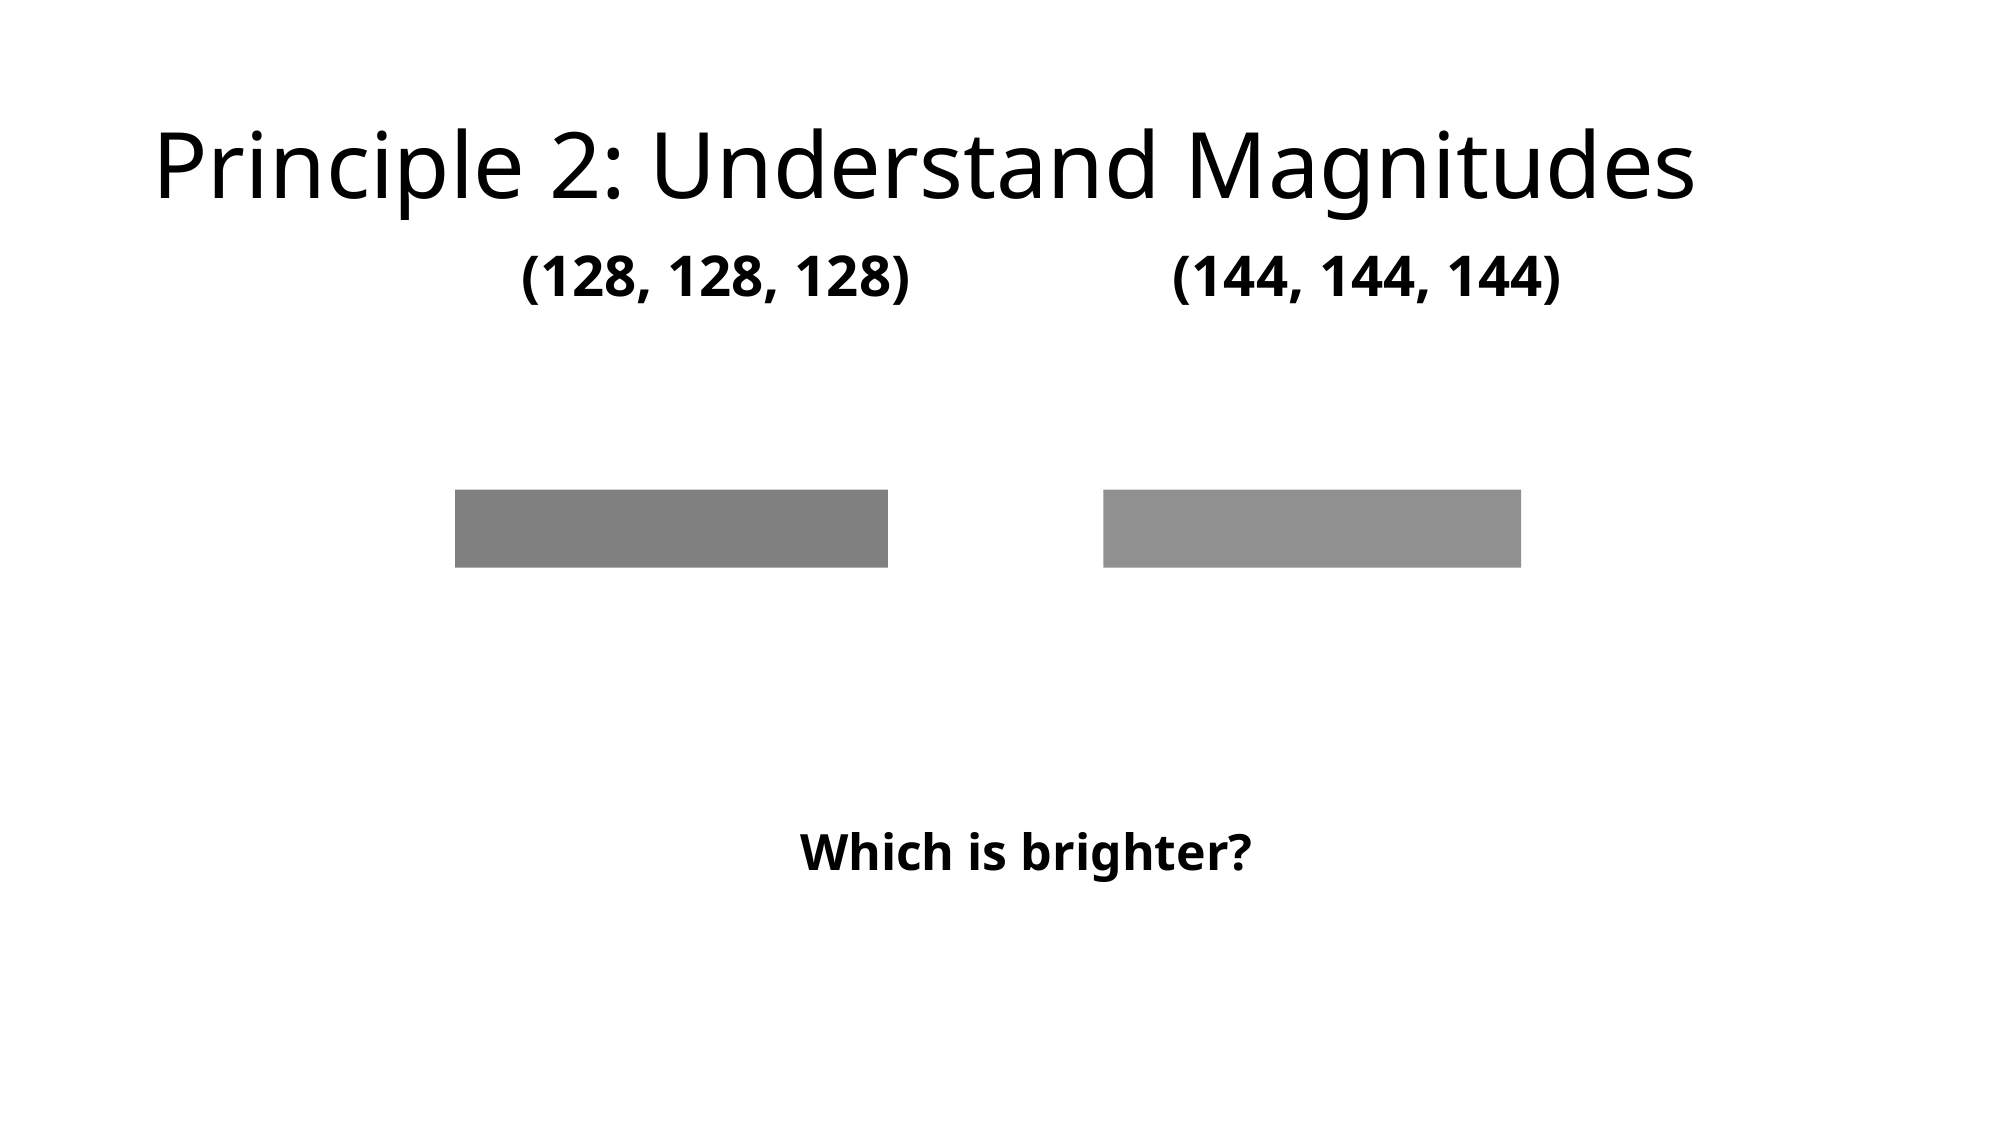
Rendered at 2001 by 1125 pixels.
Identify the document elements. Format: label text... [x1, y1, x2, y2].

text_box [455, 489, 888, 568]
text_box (144, 144, 144) [1157, 232, 1578, 315]
title Principle 2: Understand Magnitudes [137, 59, 1863, 278]
text_box Which is brighter? [785, 812, 1268, 888]
text_box [1103, 489, 1522, 568]
text_box (128, 128, 128) [506, 232, 926, 315]
